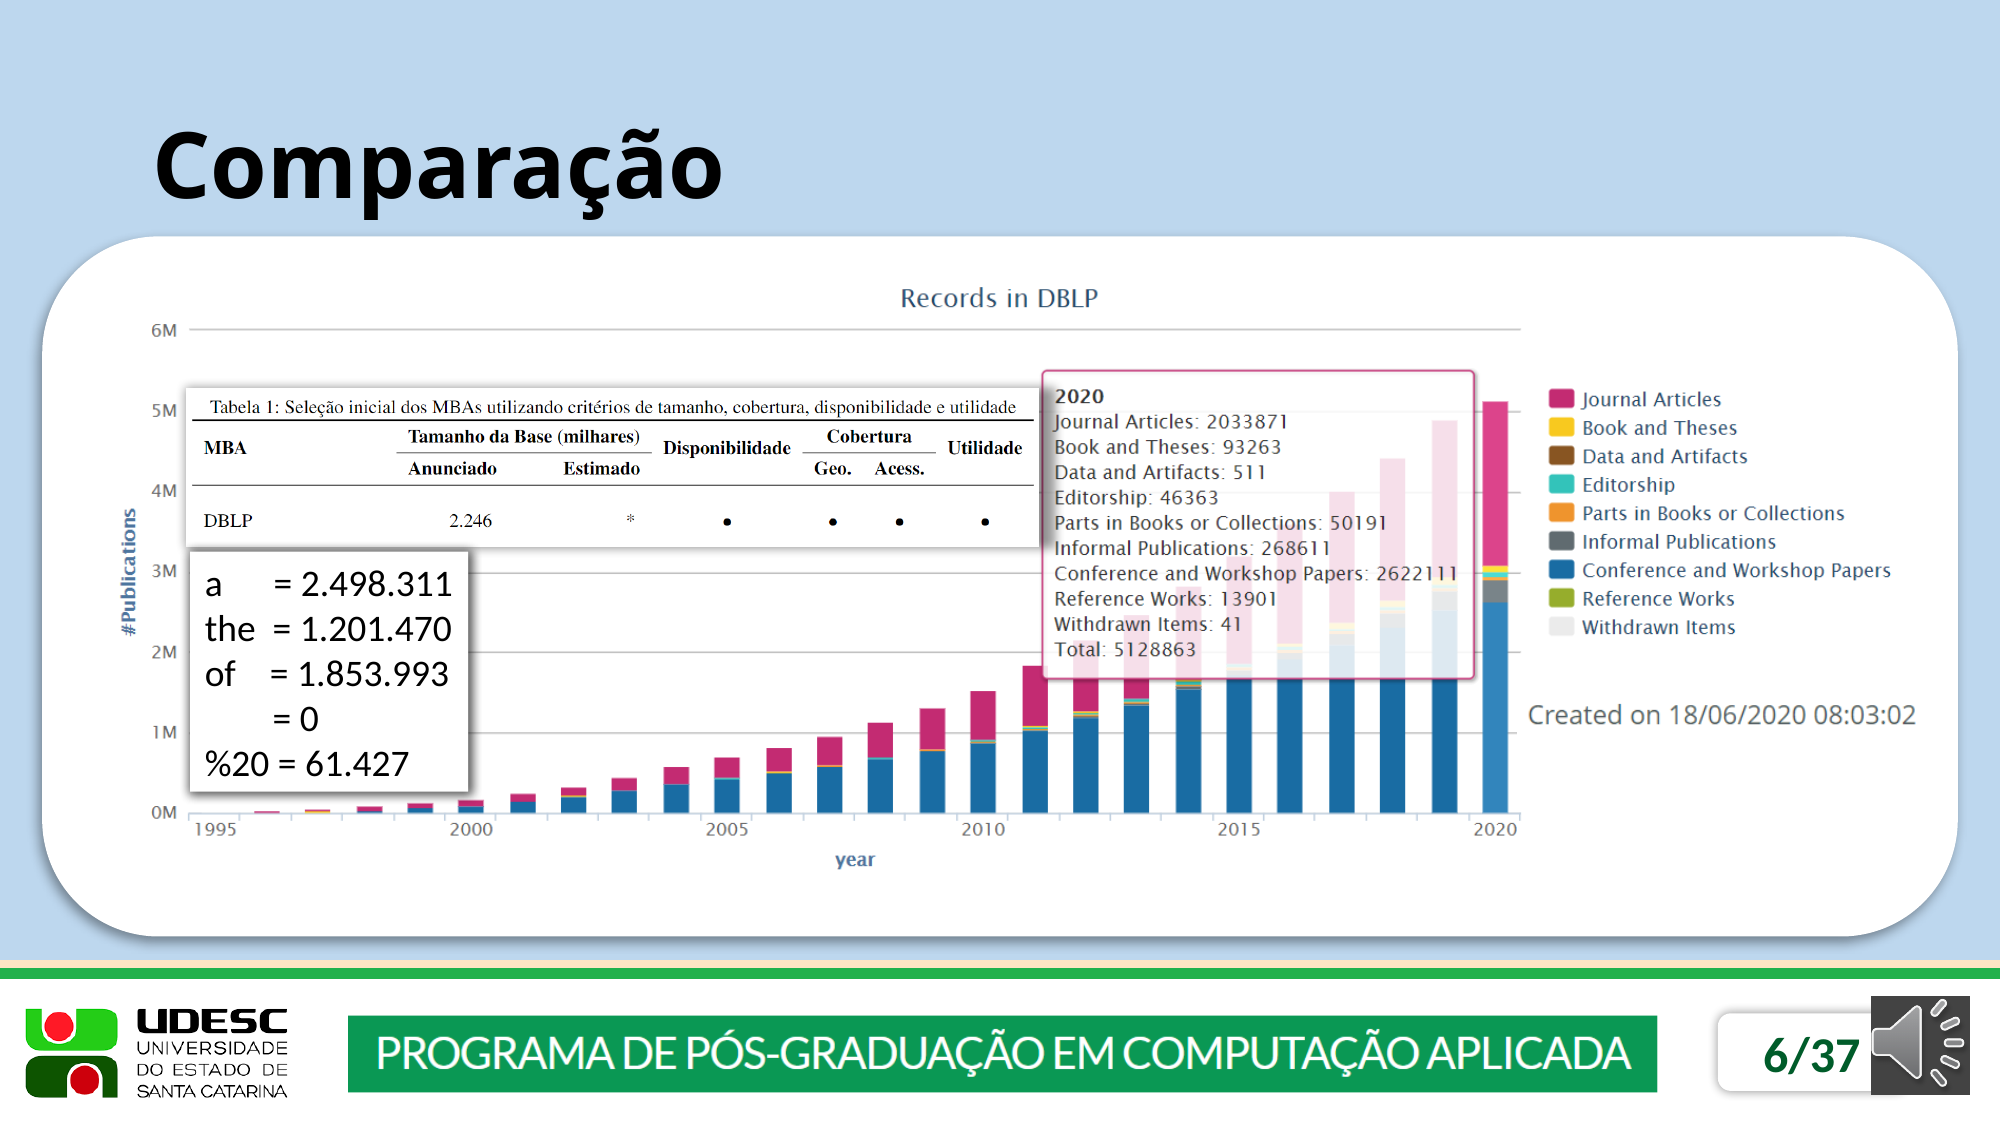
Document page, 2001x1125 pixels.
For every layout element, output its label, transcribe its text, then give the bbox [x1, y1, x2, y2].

title Comparação [137, 59, 1863, 236]
picture [0, 960, 2000, 1125]
picture [42, 236, 1958, 937]
